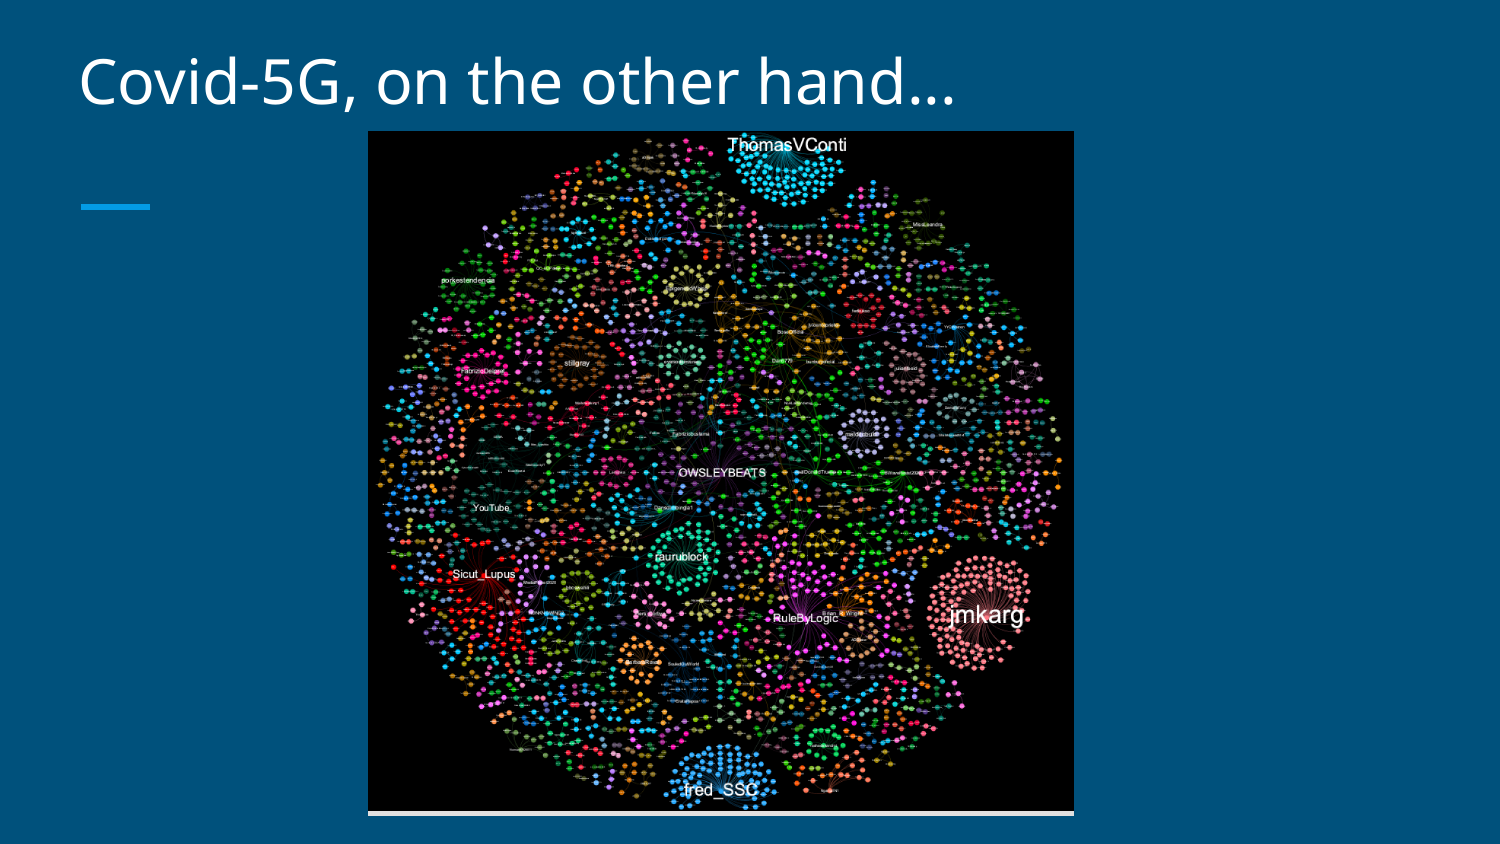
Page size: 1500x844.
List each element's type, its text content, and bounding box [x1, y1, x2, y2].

title Covid-5G, on the other hand... [63, 18, 1437, 133]
picture [369, 132, 1073, 815]
